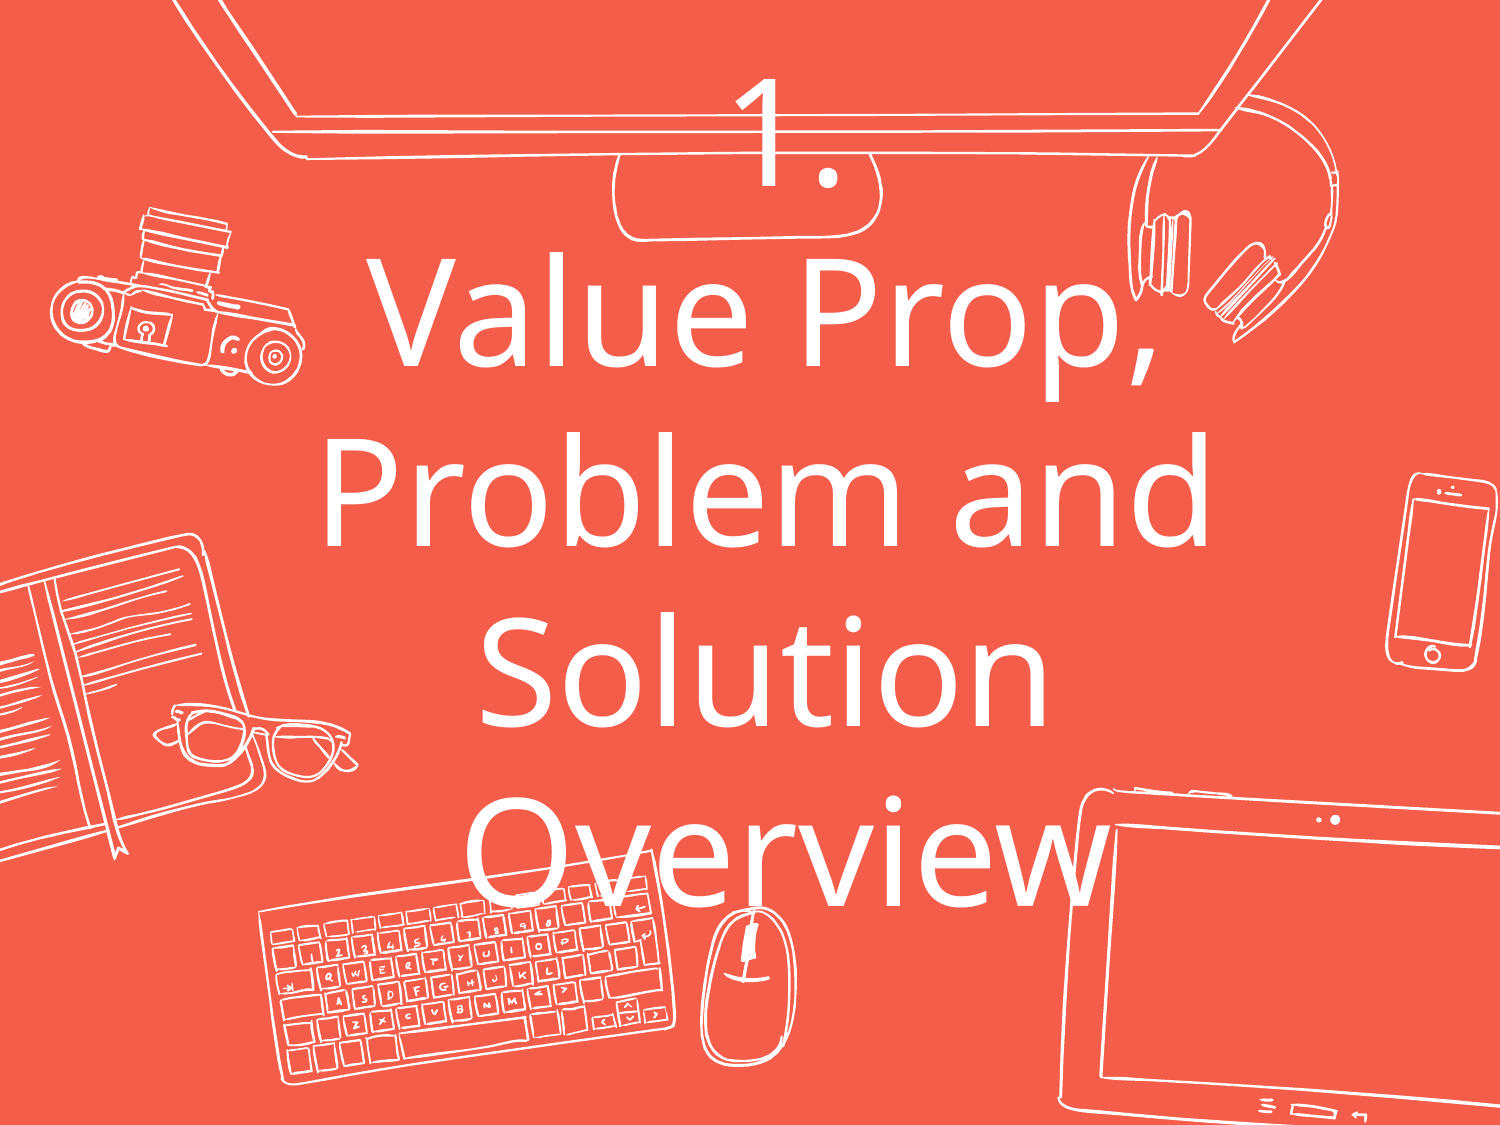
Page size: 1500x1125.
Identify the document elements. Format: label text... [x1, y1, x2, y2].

title 1. Value​ ​Prop,​ ​Problem​ ​and​ ​Solution​ ​Overview [206, 359, 1365, 614]
